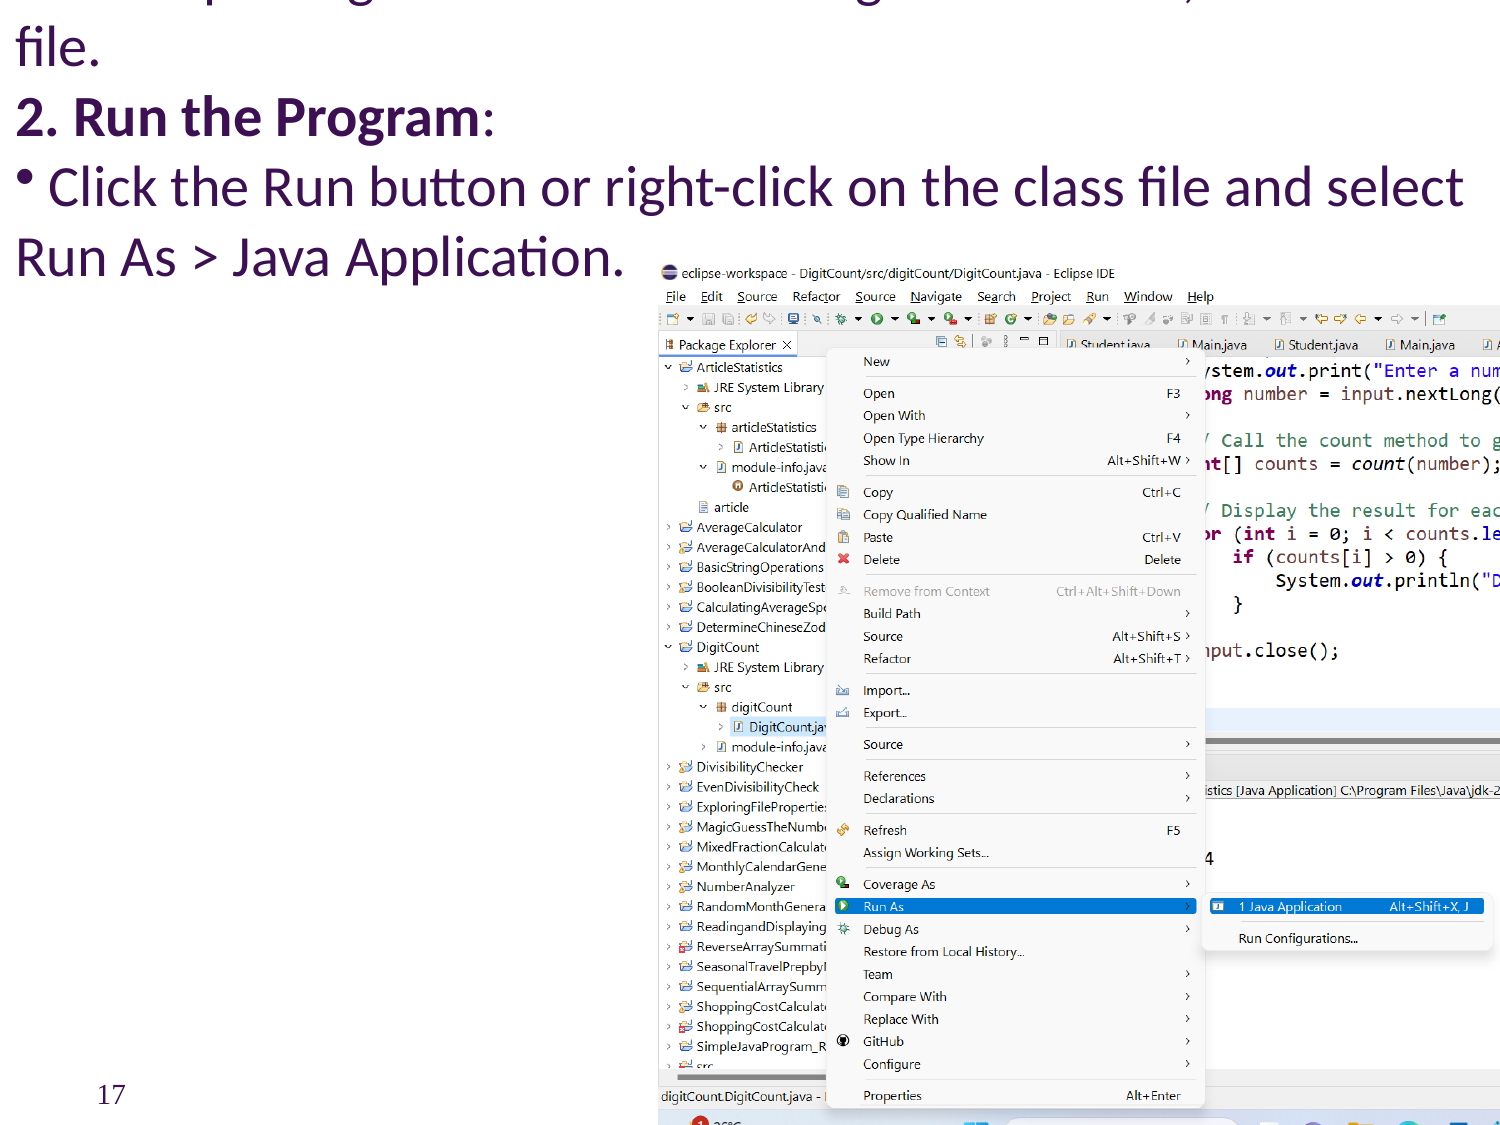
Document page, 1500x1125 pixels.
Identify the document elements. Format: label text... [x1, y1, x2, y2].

slide_number 17 [81, 1068, 156, 1109]
text_box 4. Run the Program: 1. After pasting the code into the DigitCount class, save the file. 2. Run the Program: Click the Run button or right-click on the class file and select Run As > Java Application. [0, 0, 1500, 296]
picture [658, 260, 1500, 1125]
